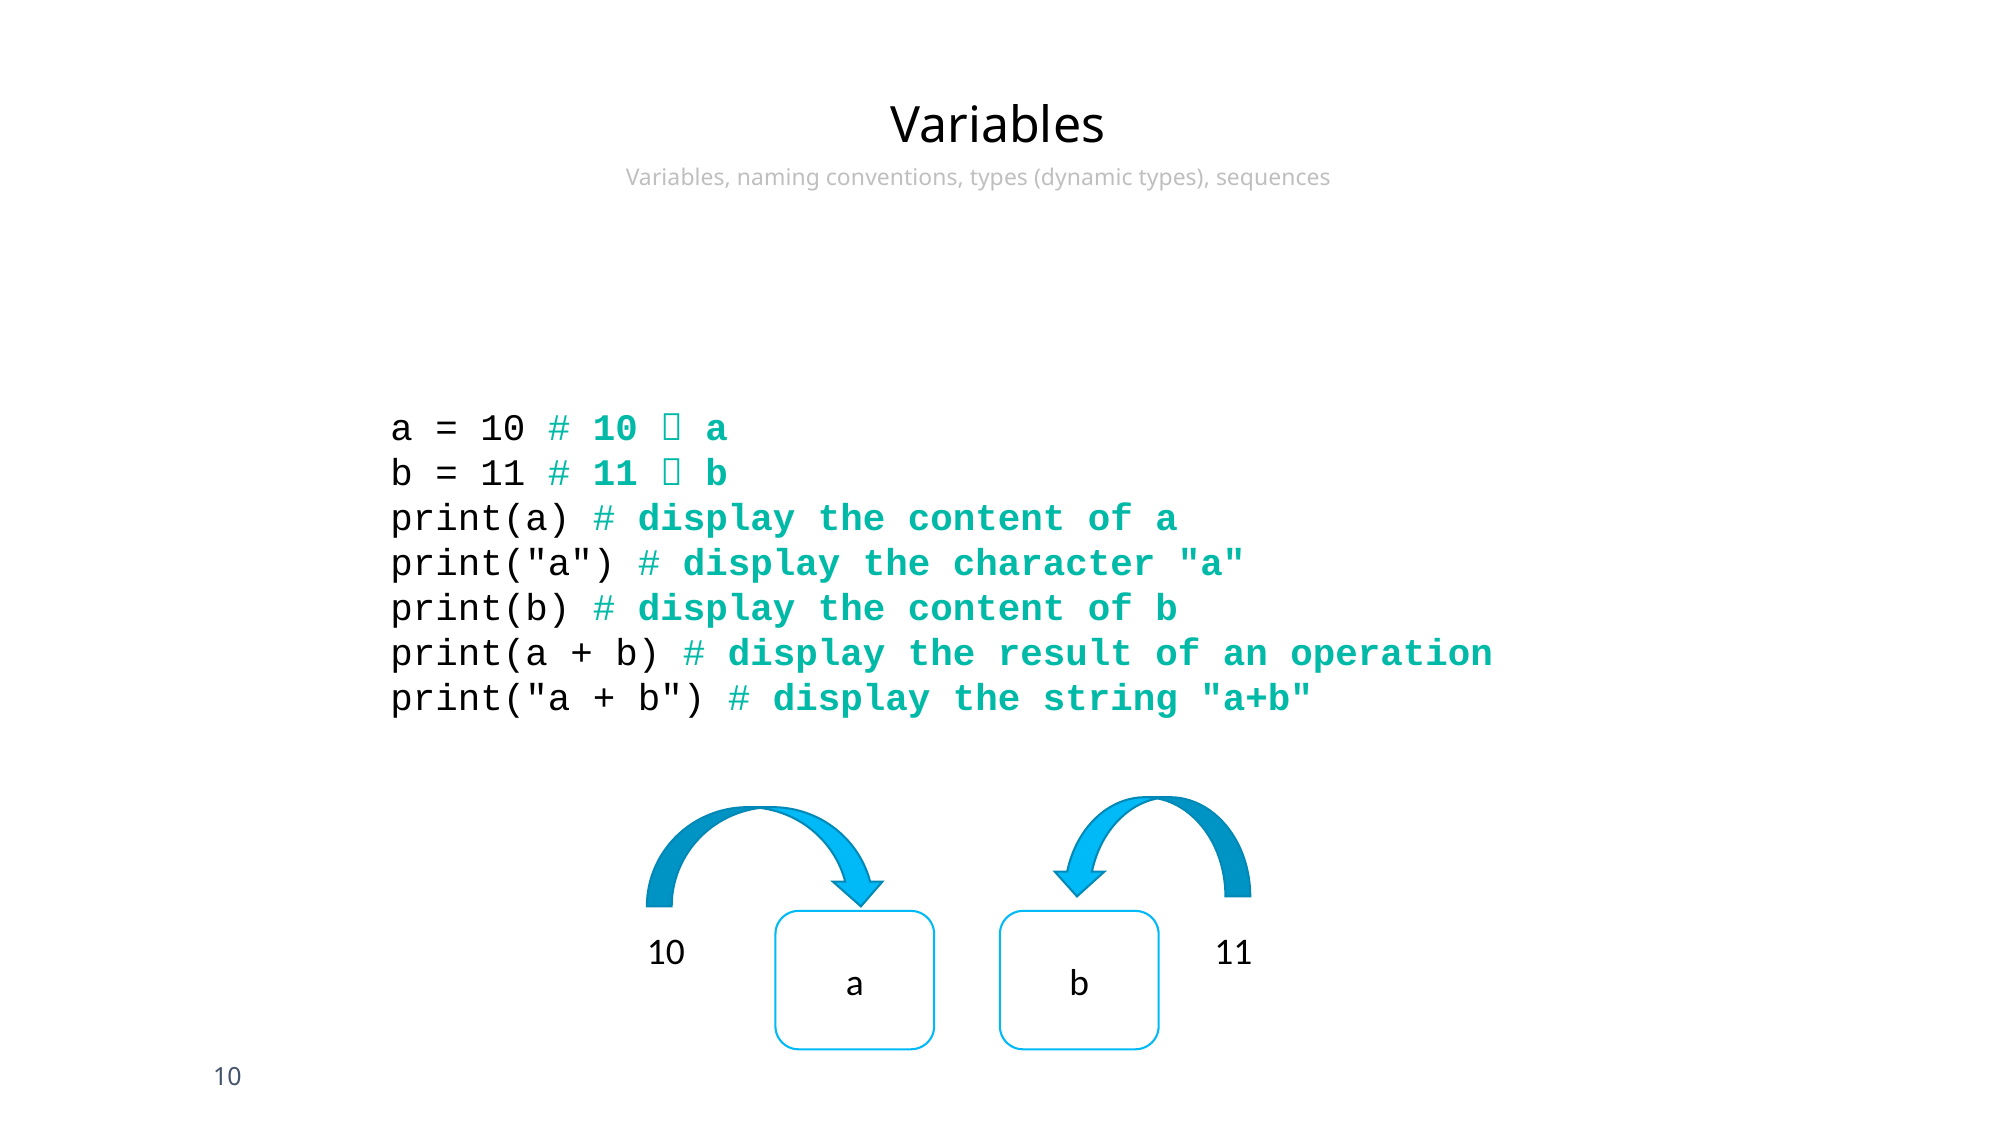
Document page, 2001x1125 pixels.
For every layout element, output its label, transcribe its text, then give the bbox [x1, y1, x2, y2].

text_box Variables, naming conventions, types (dynamic types), sequences [593, 136, 1364, 216]
text_box a [774, 909, 936, 1051]
text_box 10 [632, 919, 700, 980]
text_box a = 10 # 10  a b = 11 # 11  b print(a) # display the content of a print("a") # display the character "a" print(b) # display the content of b print(a + b) # display the result of an operation print("a + b") # display the string "a+b" [375, 395, 1621, 771]
text_box [79, 1010, 520, 1125]
text_box 11 [1199, 919, 1268, 980]
text_box [1052, 796, 1252, 898]
text_box 10 [188, 1053, 267, 1103]
text_box Variables [593, 55, 1403, 161]
text_box b [998, 909, 1160, 1051]
text_box [645, 806, 885, 908]
